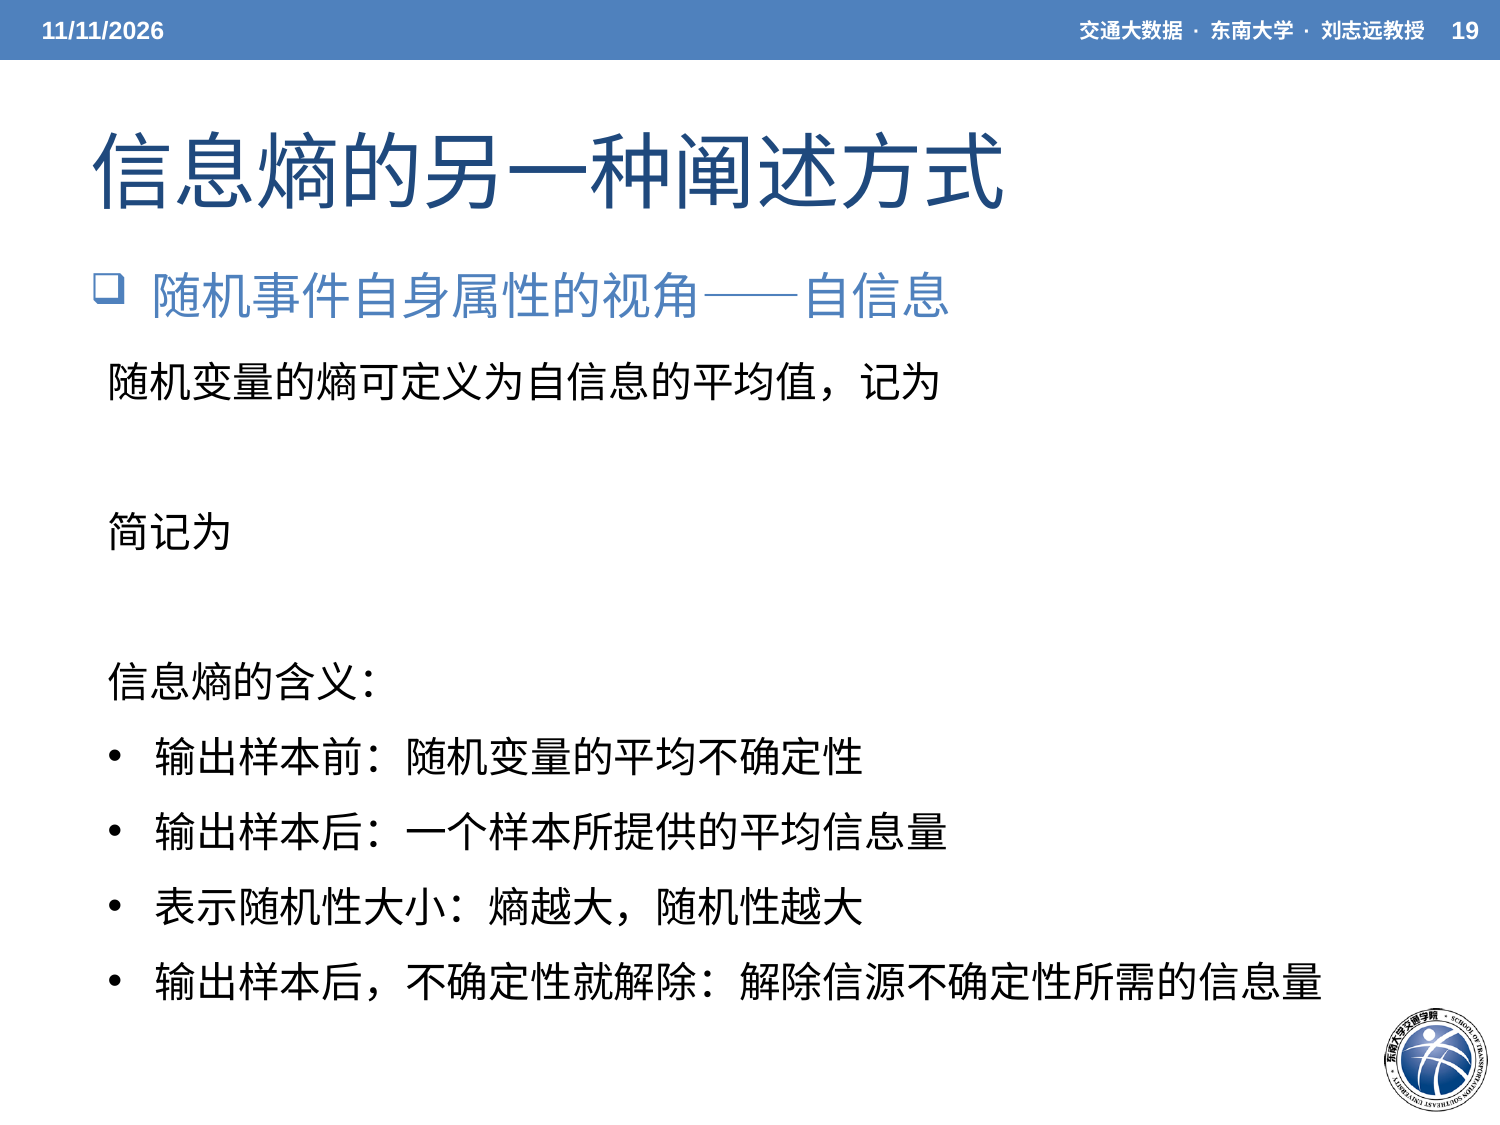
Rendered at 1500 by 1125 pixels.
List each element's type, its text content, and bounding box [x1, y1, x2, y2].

title 信息熵的另一种阐述方式 [75, 87, 1425, 250]
picture [1384, 1008, 1489, 1112]
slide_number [26, 2, 502, 58]
slide_number 19 [1436, 2, 1500, 58]
footer 交通大数据 · 东南大学 · 刘志远教授 [647, 2, 1436, 58]
text_box 随机事件自身属性的视角——自信息 [75, 227, 997, 334]
